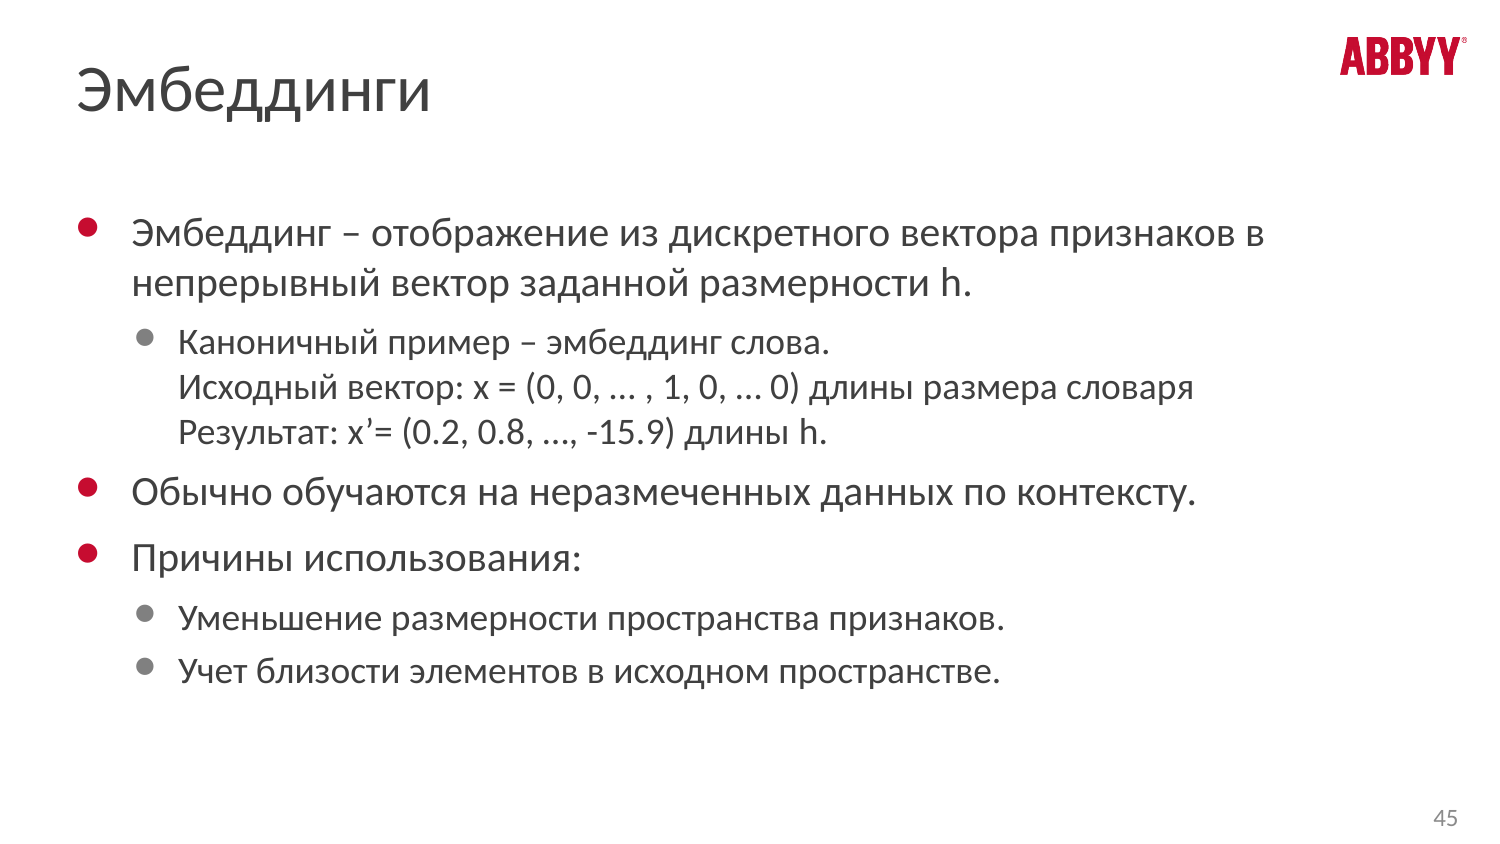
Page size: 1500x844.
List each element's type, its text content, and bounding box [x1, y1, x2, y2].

list Эмбеддинг – отображение из дискретного вектора признаков в непрерывный вектор заданной размерности h. Каноничный пример – эмбеддинг слова. Исходный вектор: x = (0, 0, … , 1, 0, … 0) длины размера словаря Результат: x’= (0.2, 0.8, …, -15.9) длины h. Обычно обучаются на неразмеченных данных по контексту. Причины использования: Уменьшение размерности пространства признаков. Учет близости элементов в исходном пространстве. [75, 196, 1424, 794]
title Эмбеддинги [76, 45, 1296, 192]
picture [1340, 37, 1467, 75]
slide_number 45 [1175, 793, 1459, 830]
